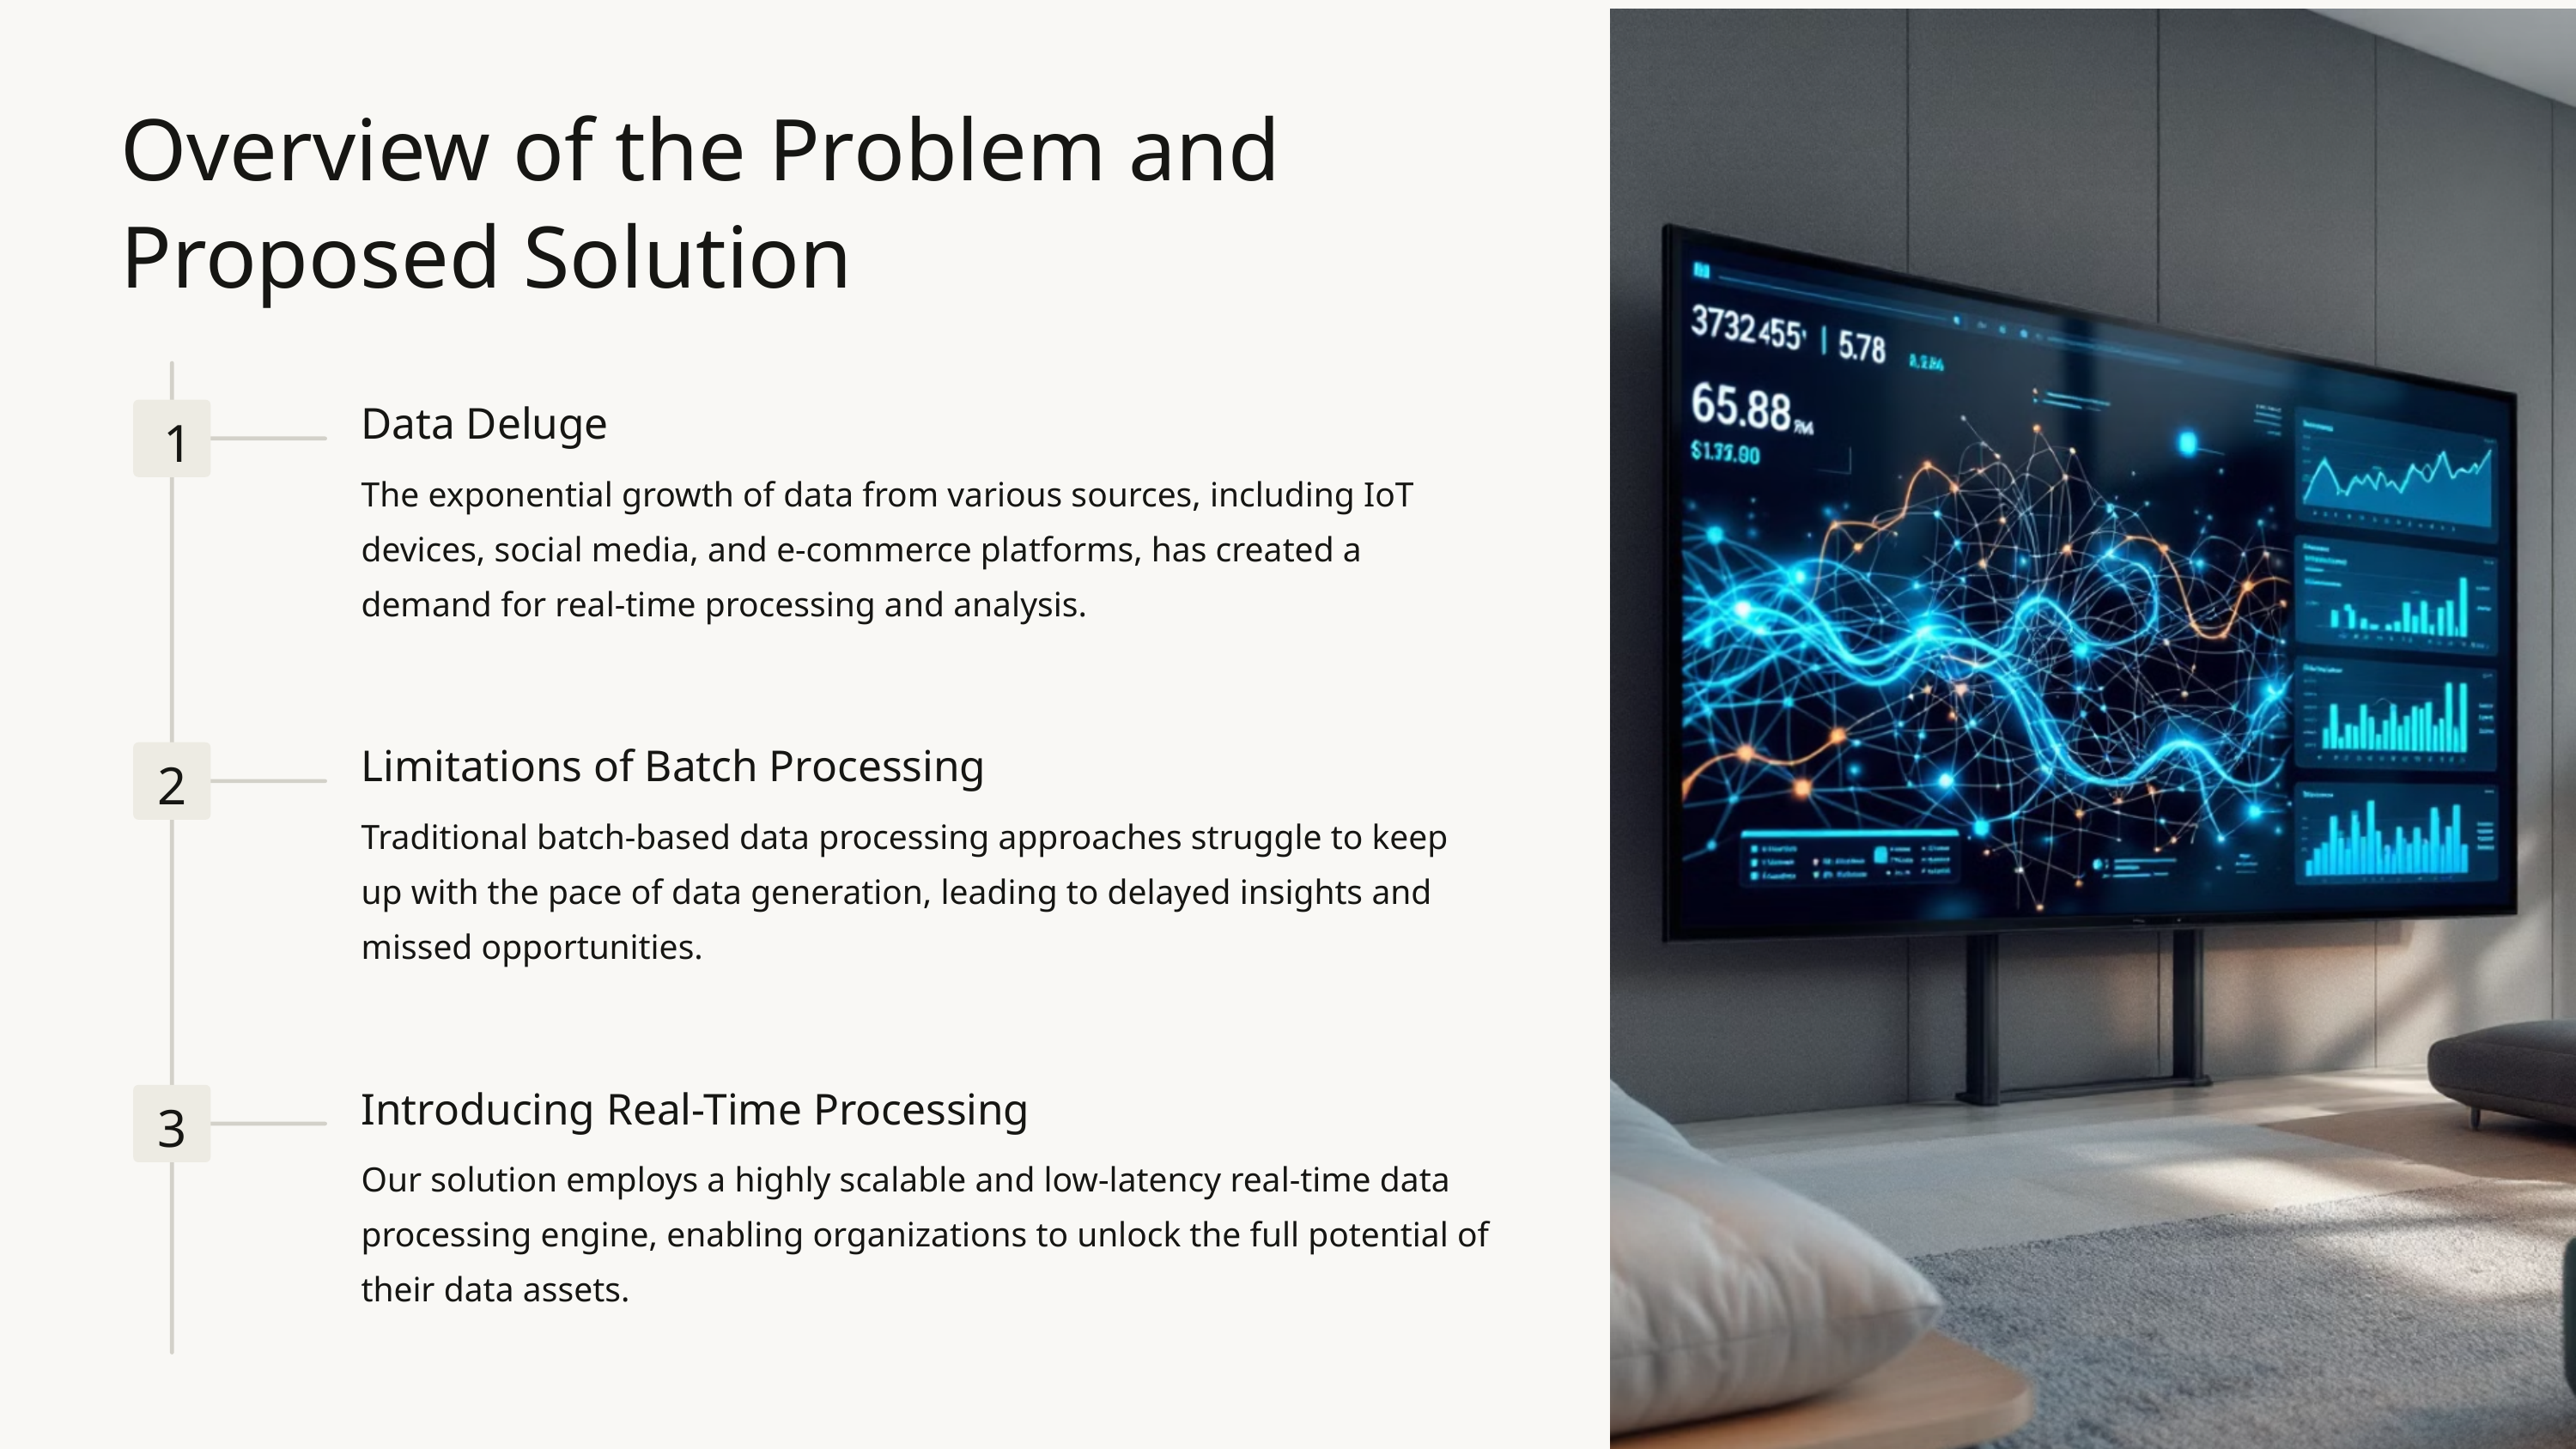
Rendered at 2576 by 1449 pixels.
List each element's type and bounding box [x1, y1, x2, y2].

text_box [215, 779, 328, 784]
text_box [132, 742, 211, 821]
text_box [169, 361, 174, 398]
text_box [0, 0, 2576, 1449]
text_box [132, 1084, 211, 1163]
text_box [132, 399, 211, 477]
text_box [215, 436, 328, 441]
text_box [215, 1121, 328, 1126]
text_box [169, 827, 174, 1083]
text_box [169, 484, 174, 741]
text_box [169, 1170, 174, 1355]
